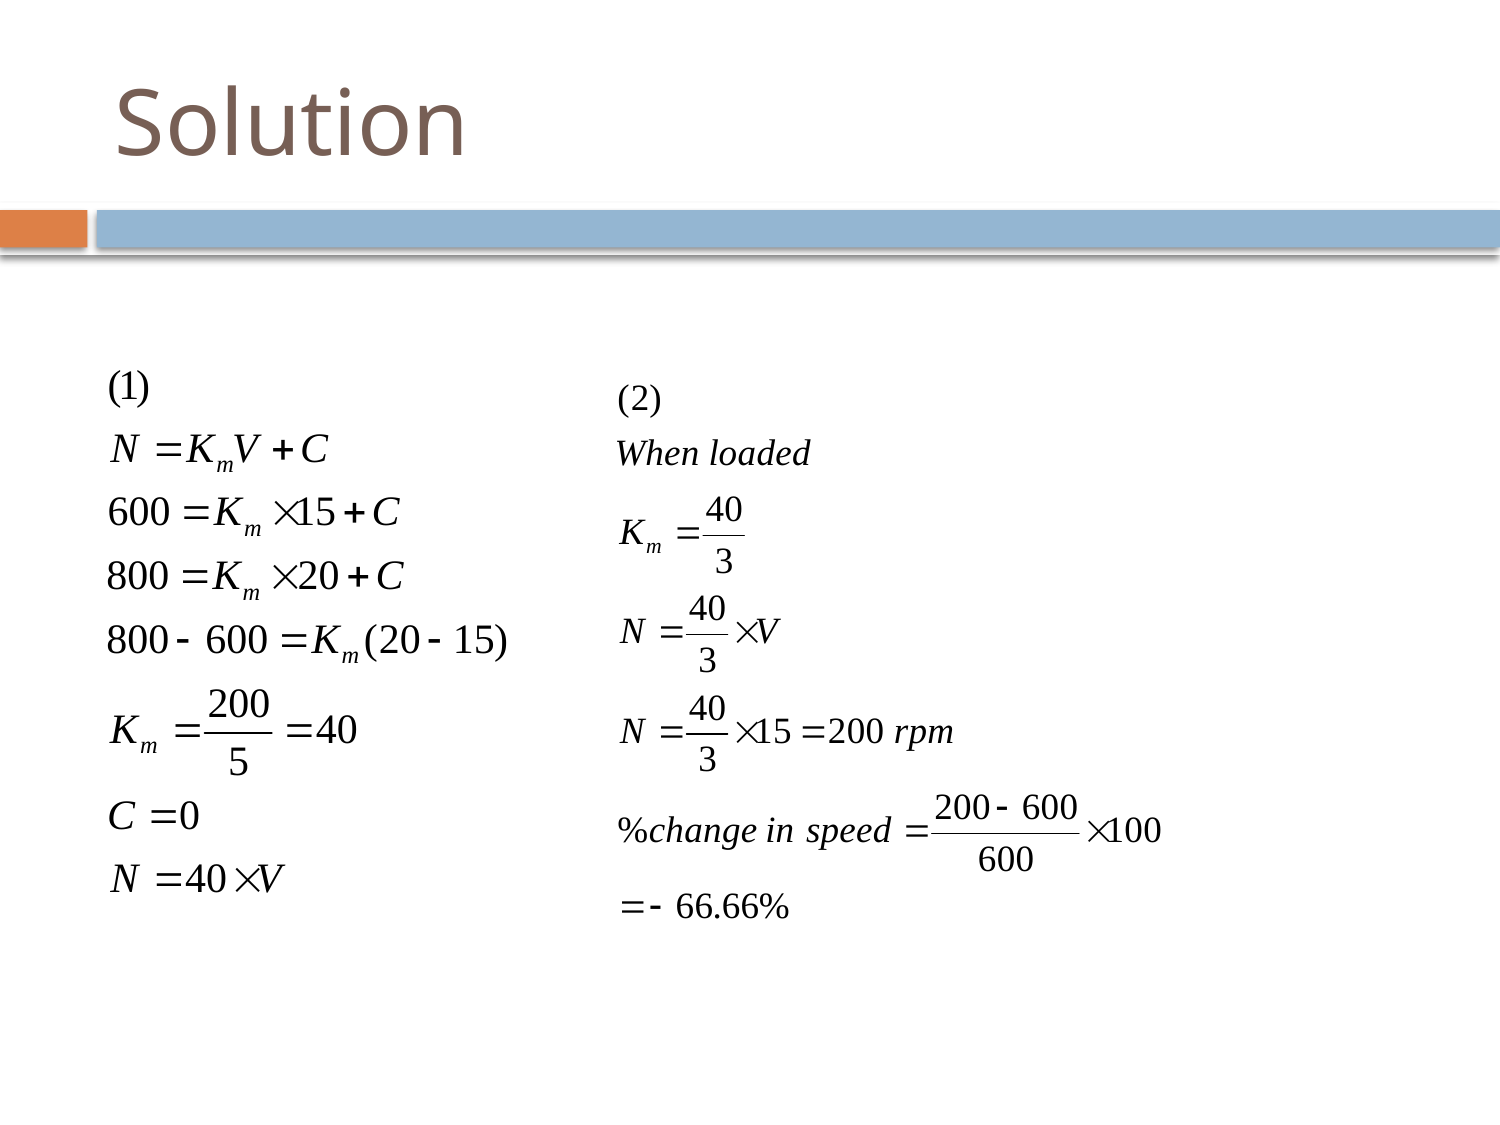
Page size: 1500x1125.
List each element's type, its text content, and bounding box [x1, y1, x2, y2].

title Solution [99, 37, 1438, 200]
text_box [101, 362, 515, 901]
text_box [612, 374, 1167, 935]
